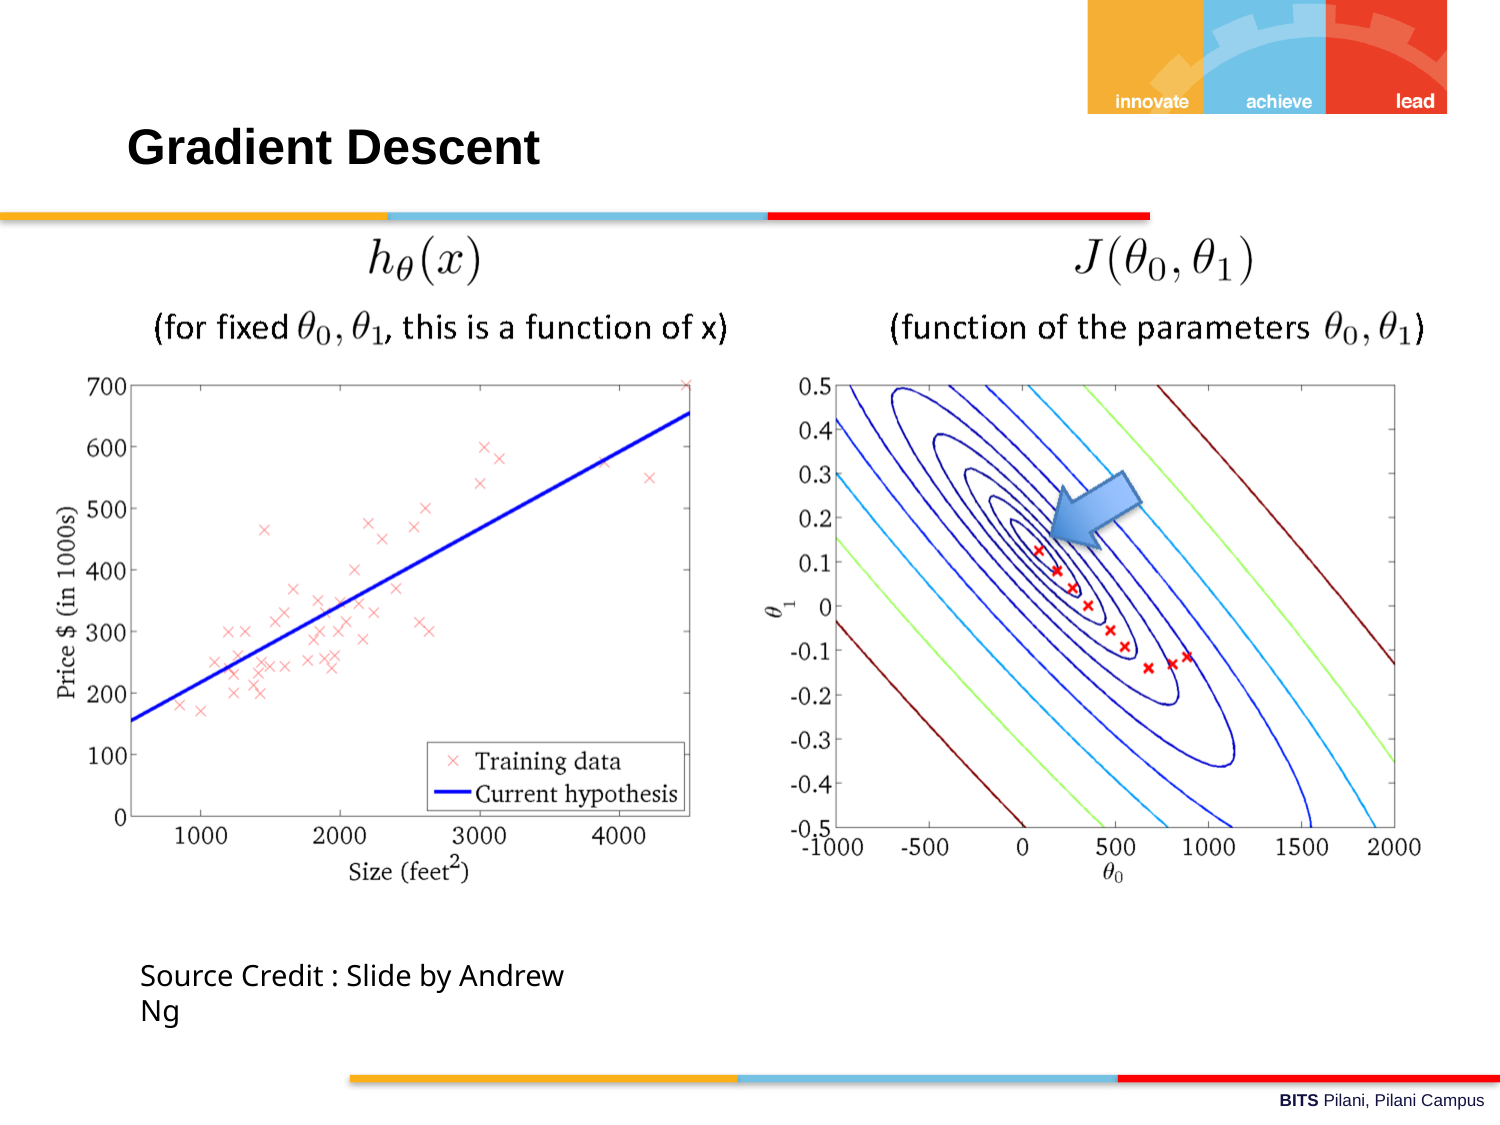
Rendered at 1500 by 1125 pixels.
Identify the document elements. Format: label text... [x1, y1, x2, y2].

text_box Source Credit : Slide by Andrew Ng [125, 949, 622, 1035]
picture [1087, 0, 1448, 114]
text_box Gradient Descent [125, 112, 1138, 175]
picture [0, 230, 1500, 895]
